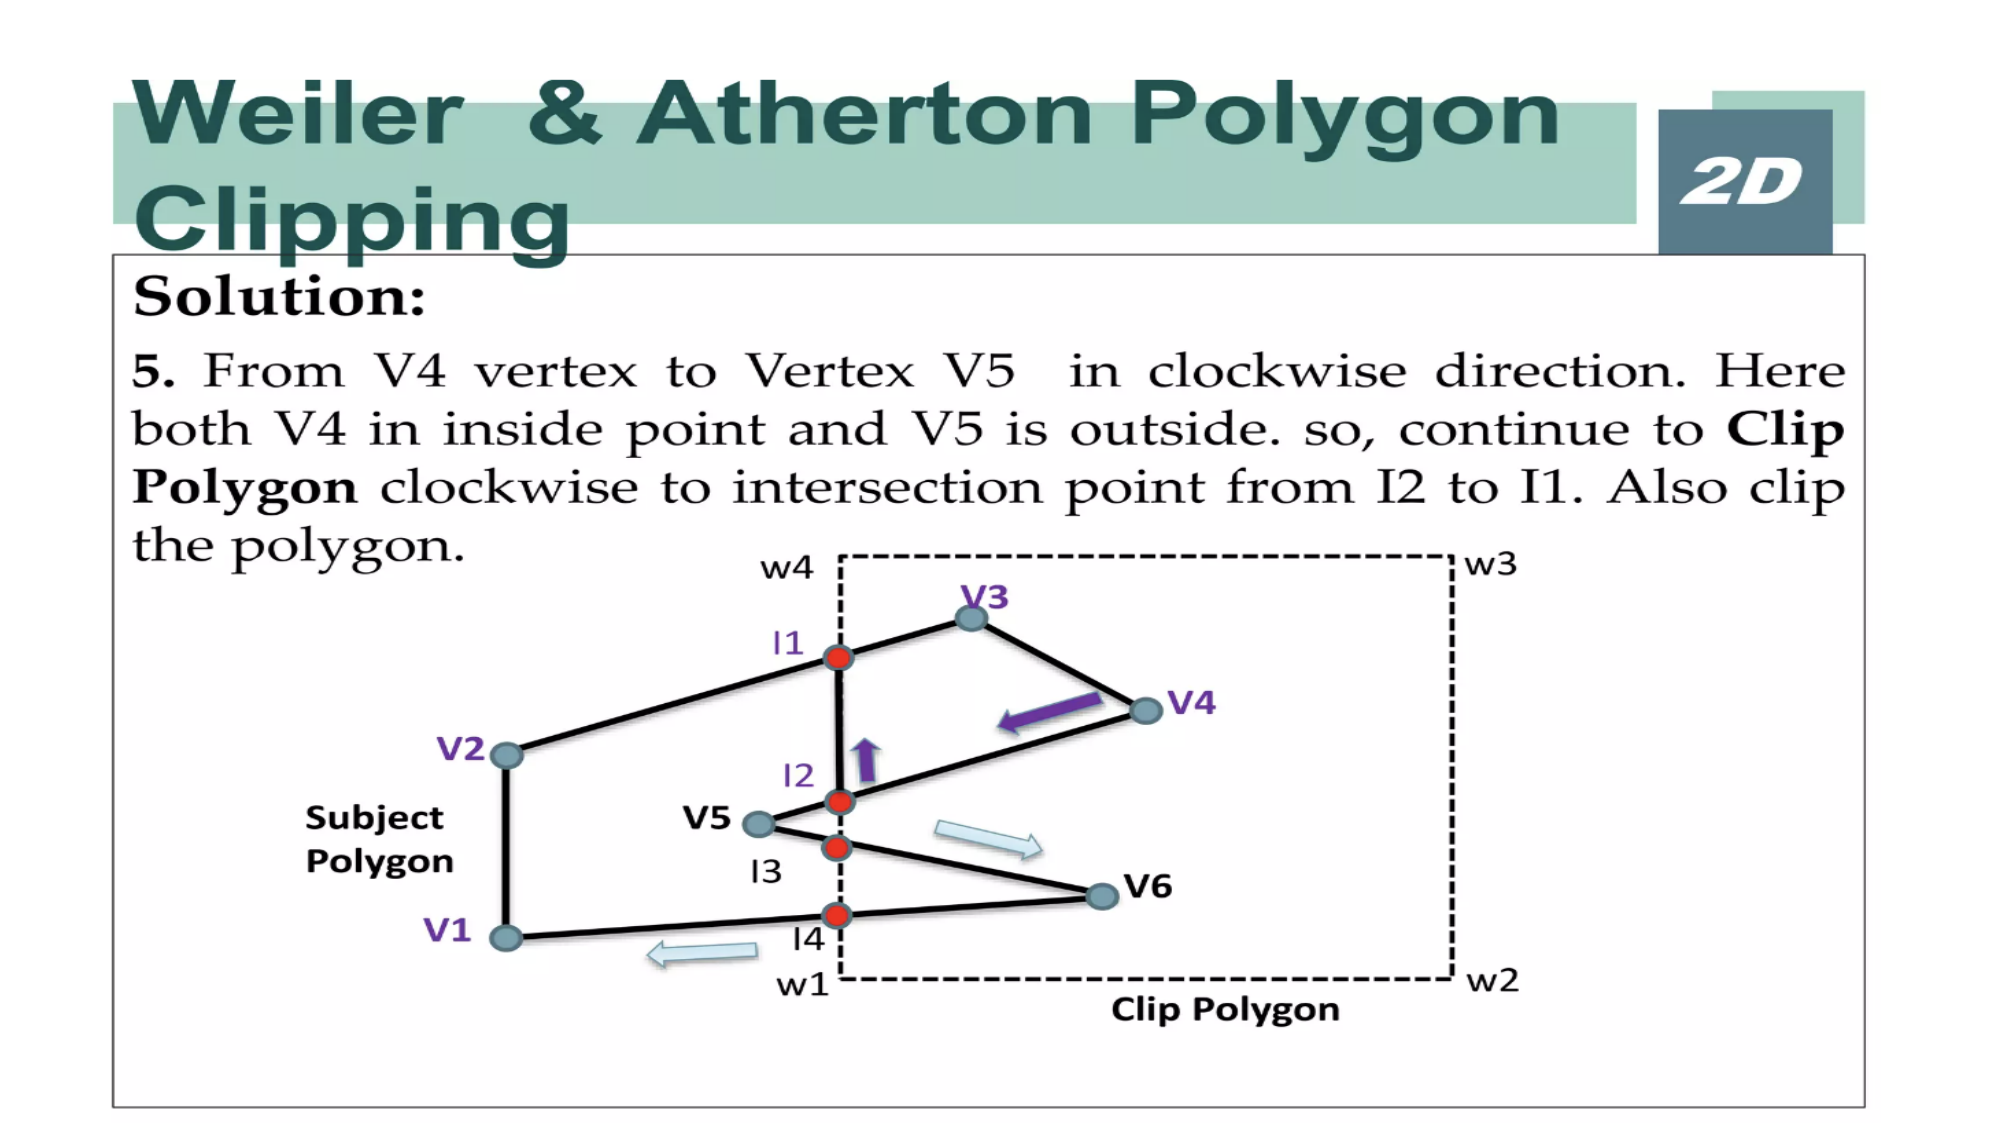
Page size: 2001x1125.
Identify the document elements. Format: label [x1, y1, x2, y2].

list [101, 59, 1881, 1125]
